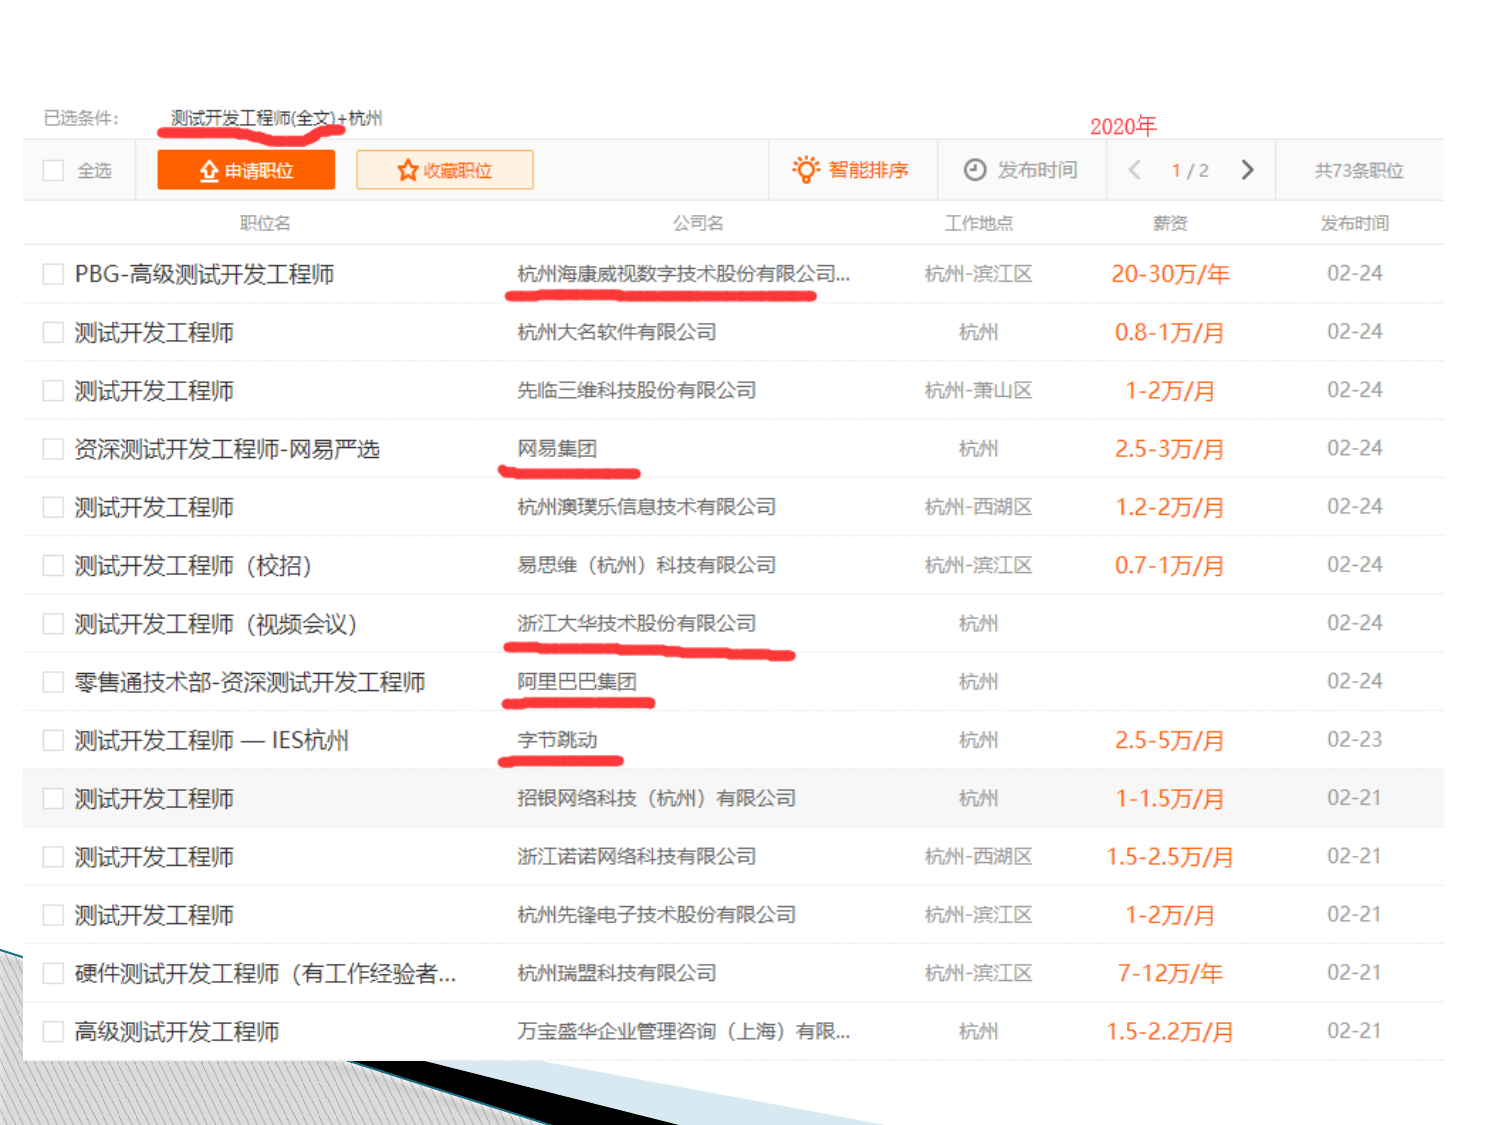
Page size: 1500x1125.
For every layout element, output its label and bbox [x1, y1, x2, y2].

picture [22, 96, 1471, 1061]
